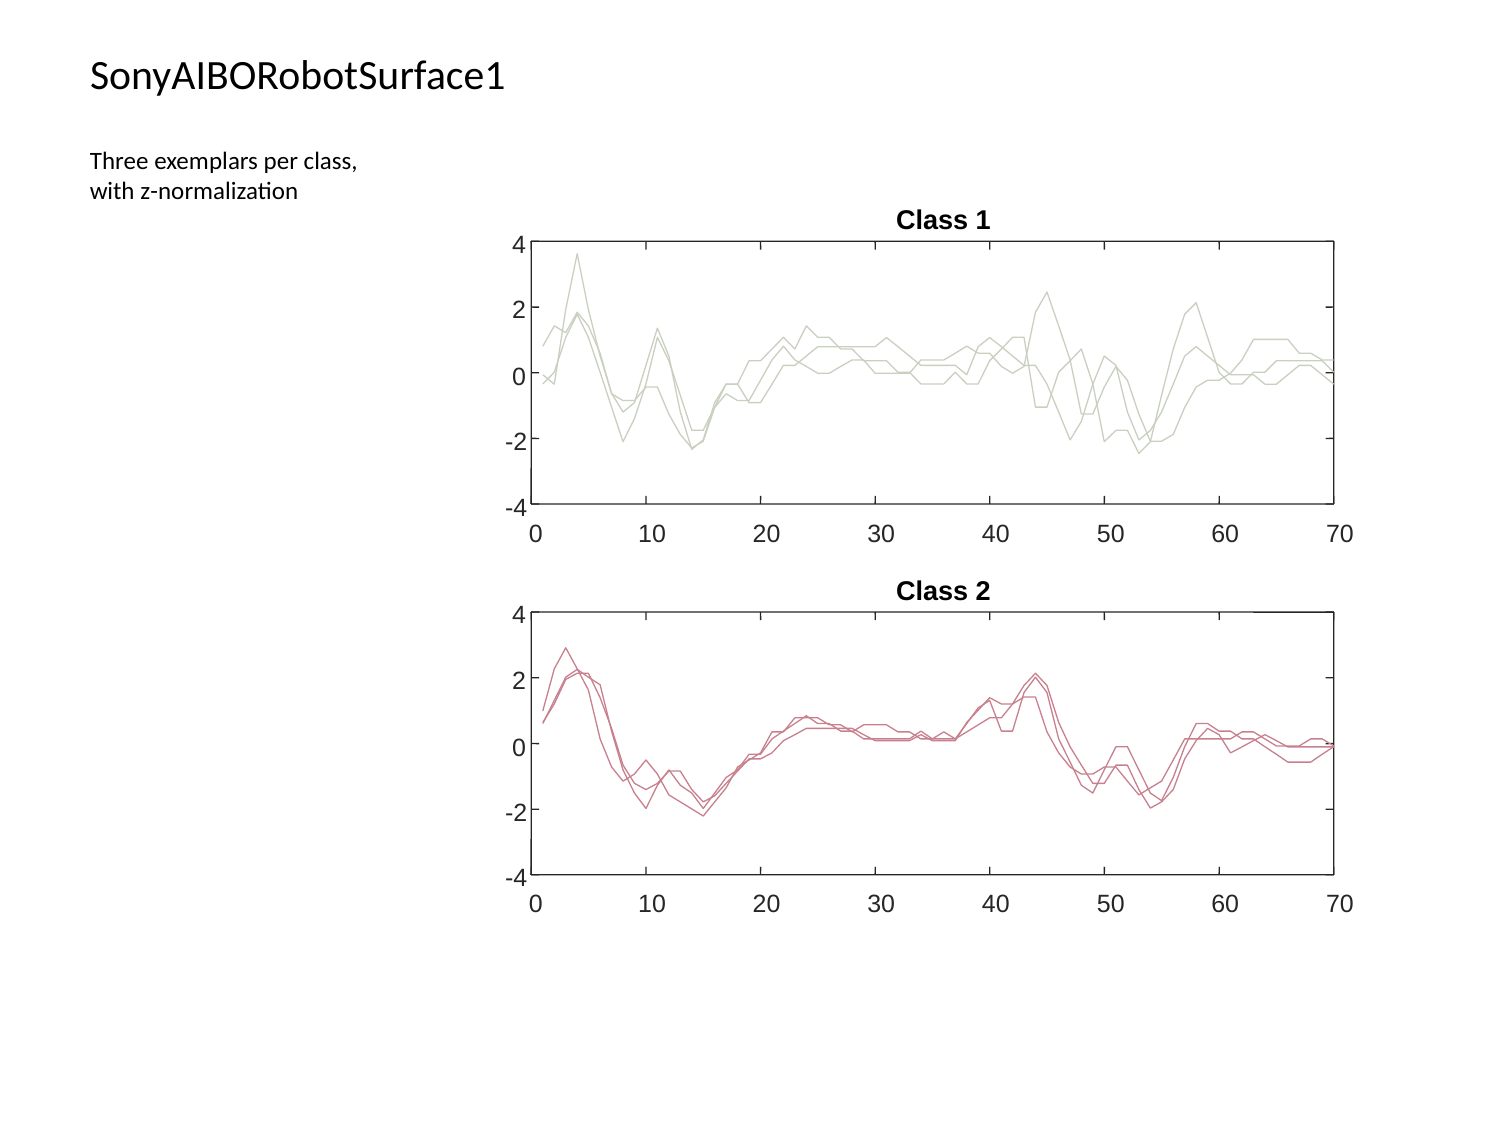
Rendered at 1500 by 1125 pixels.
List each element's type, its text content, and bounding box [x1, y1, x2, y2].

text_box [499, 201, 1360, 922]
title SonyAIBORobotSurface1 [75, 45, 588, 100]
text_box Three exemplars per class, with z-normalization [74, 137, 375, 213]
